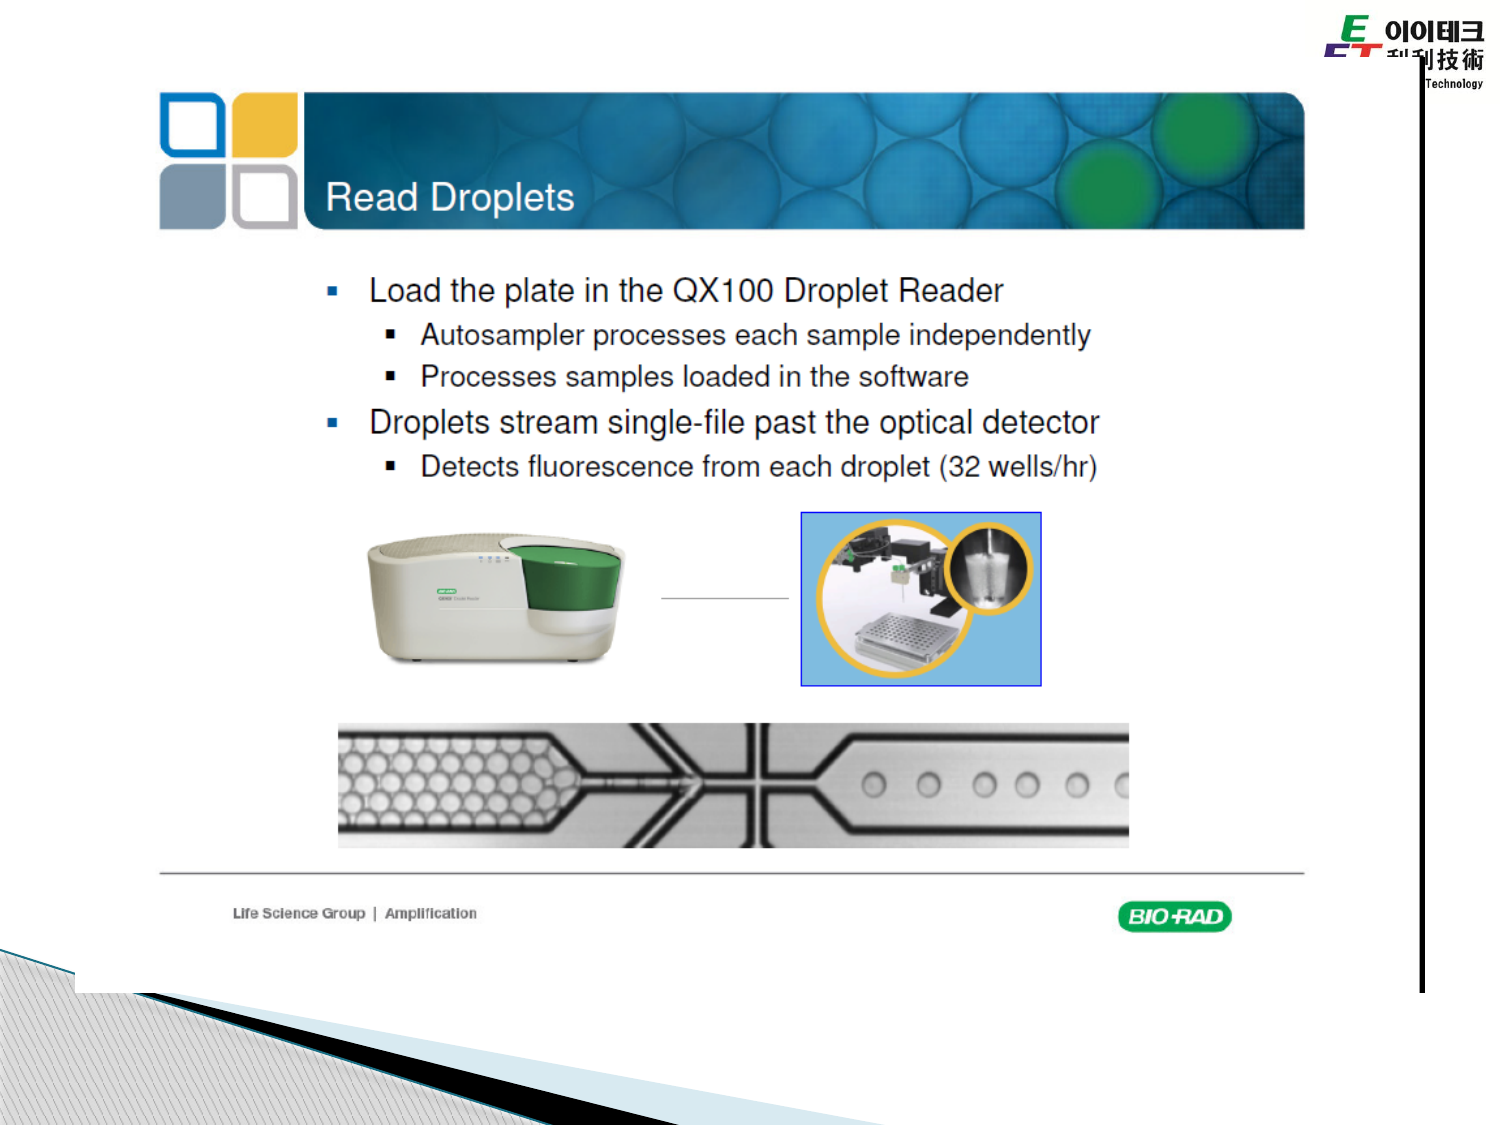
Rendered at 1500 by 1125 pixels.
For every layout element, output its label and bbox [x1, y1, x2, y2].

picture [1305, 0, 1500, 105]
list [74, 57, 1426, 993]
